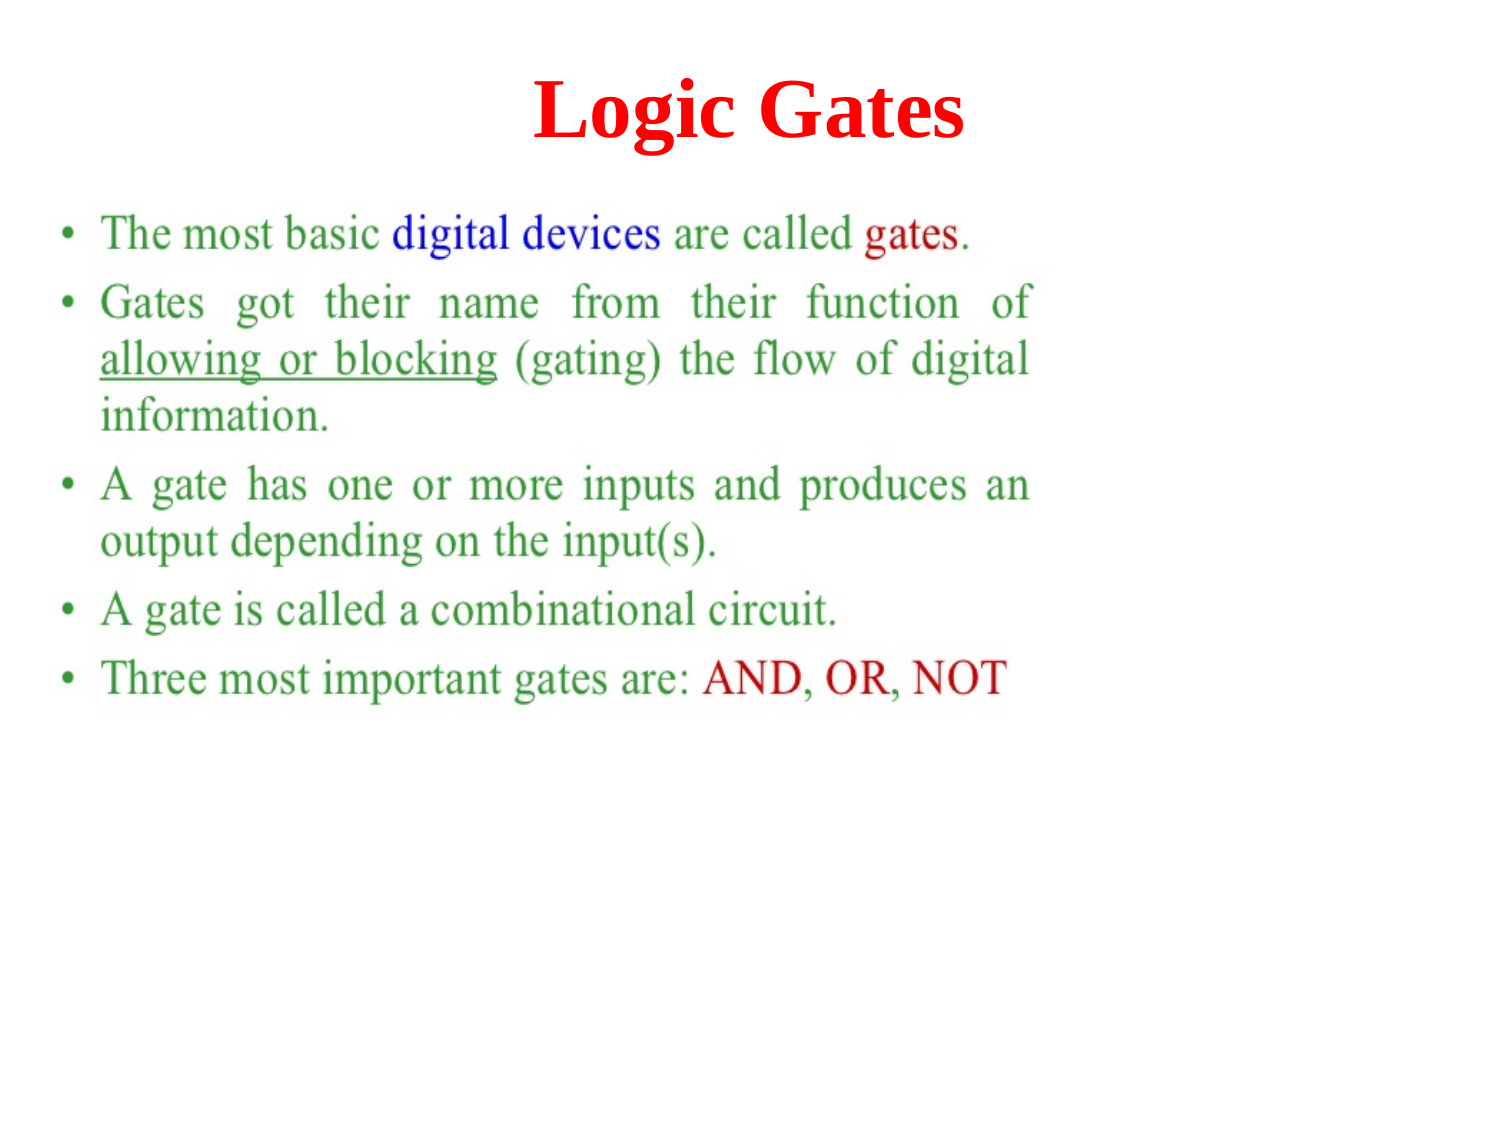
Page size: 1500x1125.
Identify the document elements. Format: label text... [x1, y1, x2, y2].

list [49, 199, 1051, 727]
title Logic Gates [75, 45, 1425, 163]
